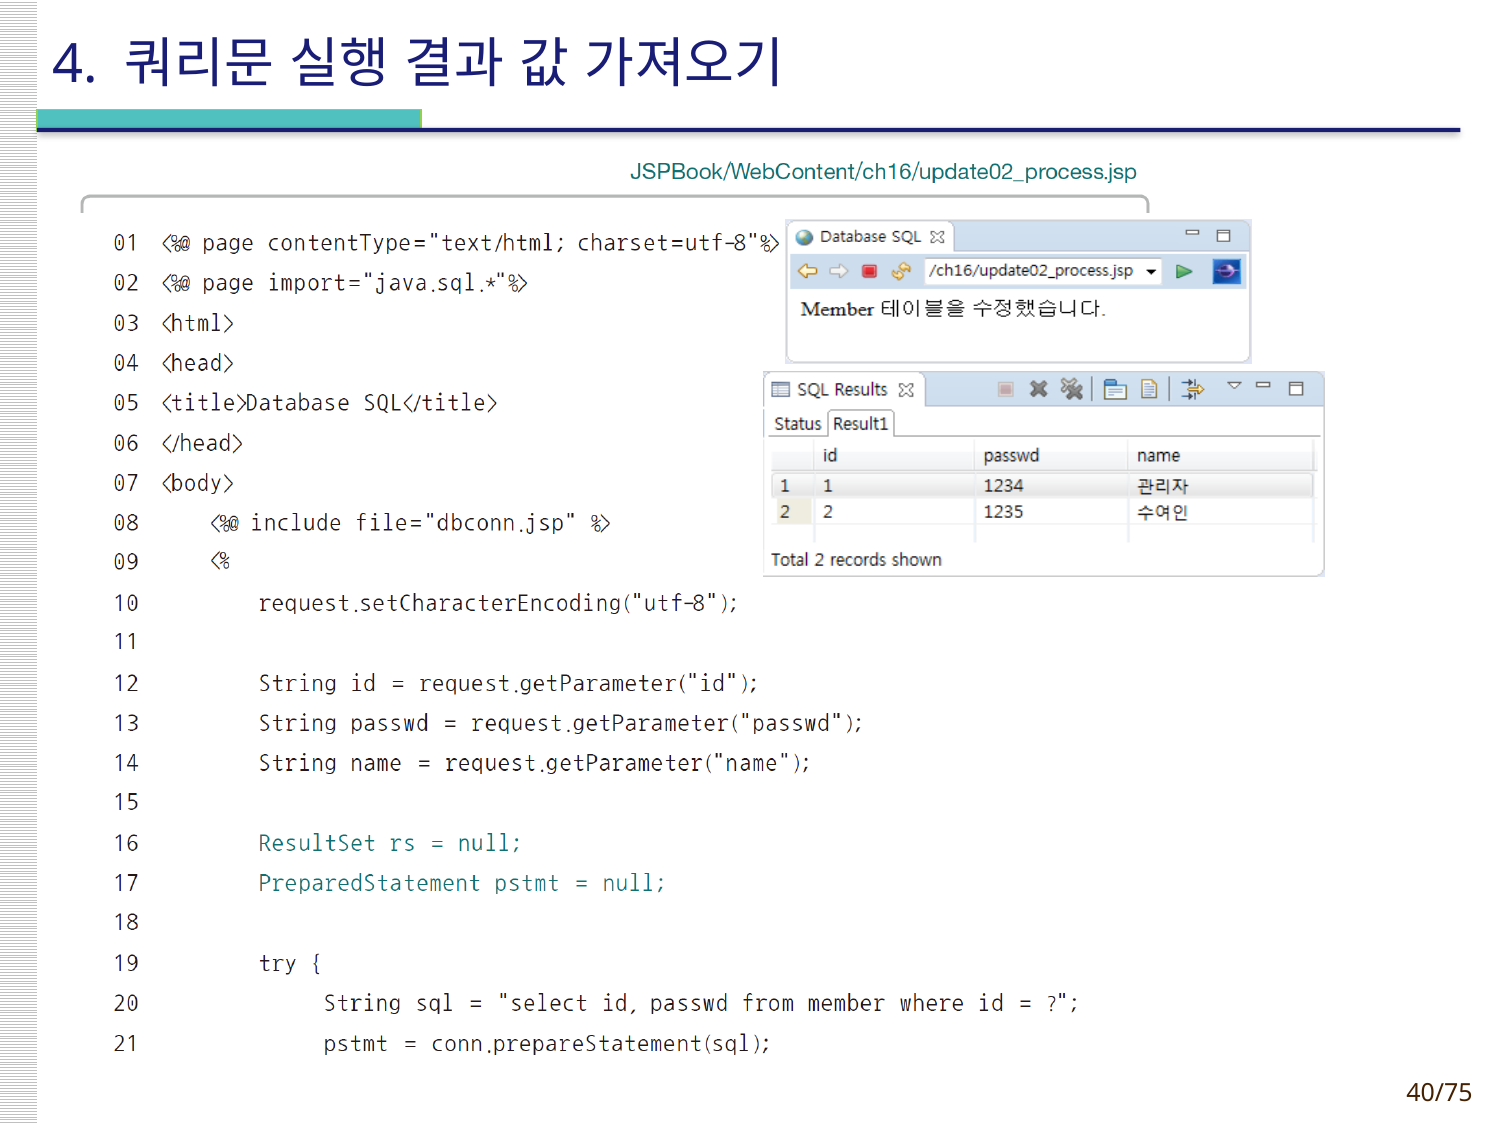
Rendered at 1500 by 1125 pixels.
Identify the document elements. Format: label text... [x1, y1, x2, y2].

picture [76, 148, 1325, 1075]
title 4. 쿼리문 실행 결과 값 가져오기 [37, 13, 1278, 109]
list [785, 219, 1253, 365]
